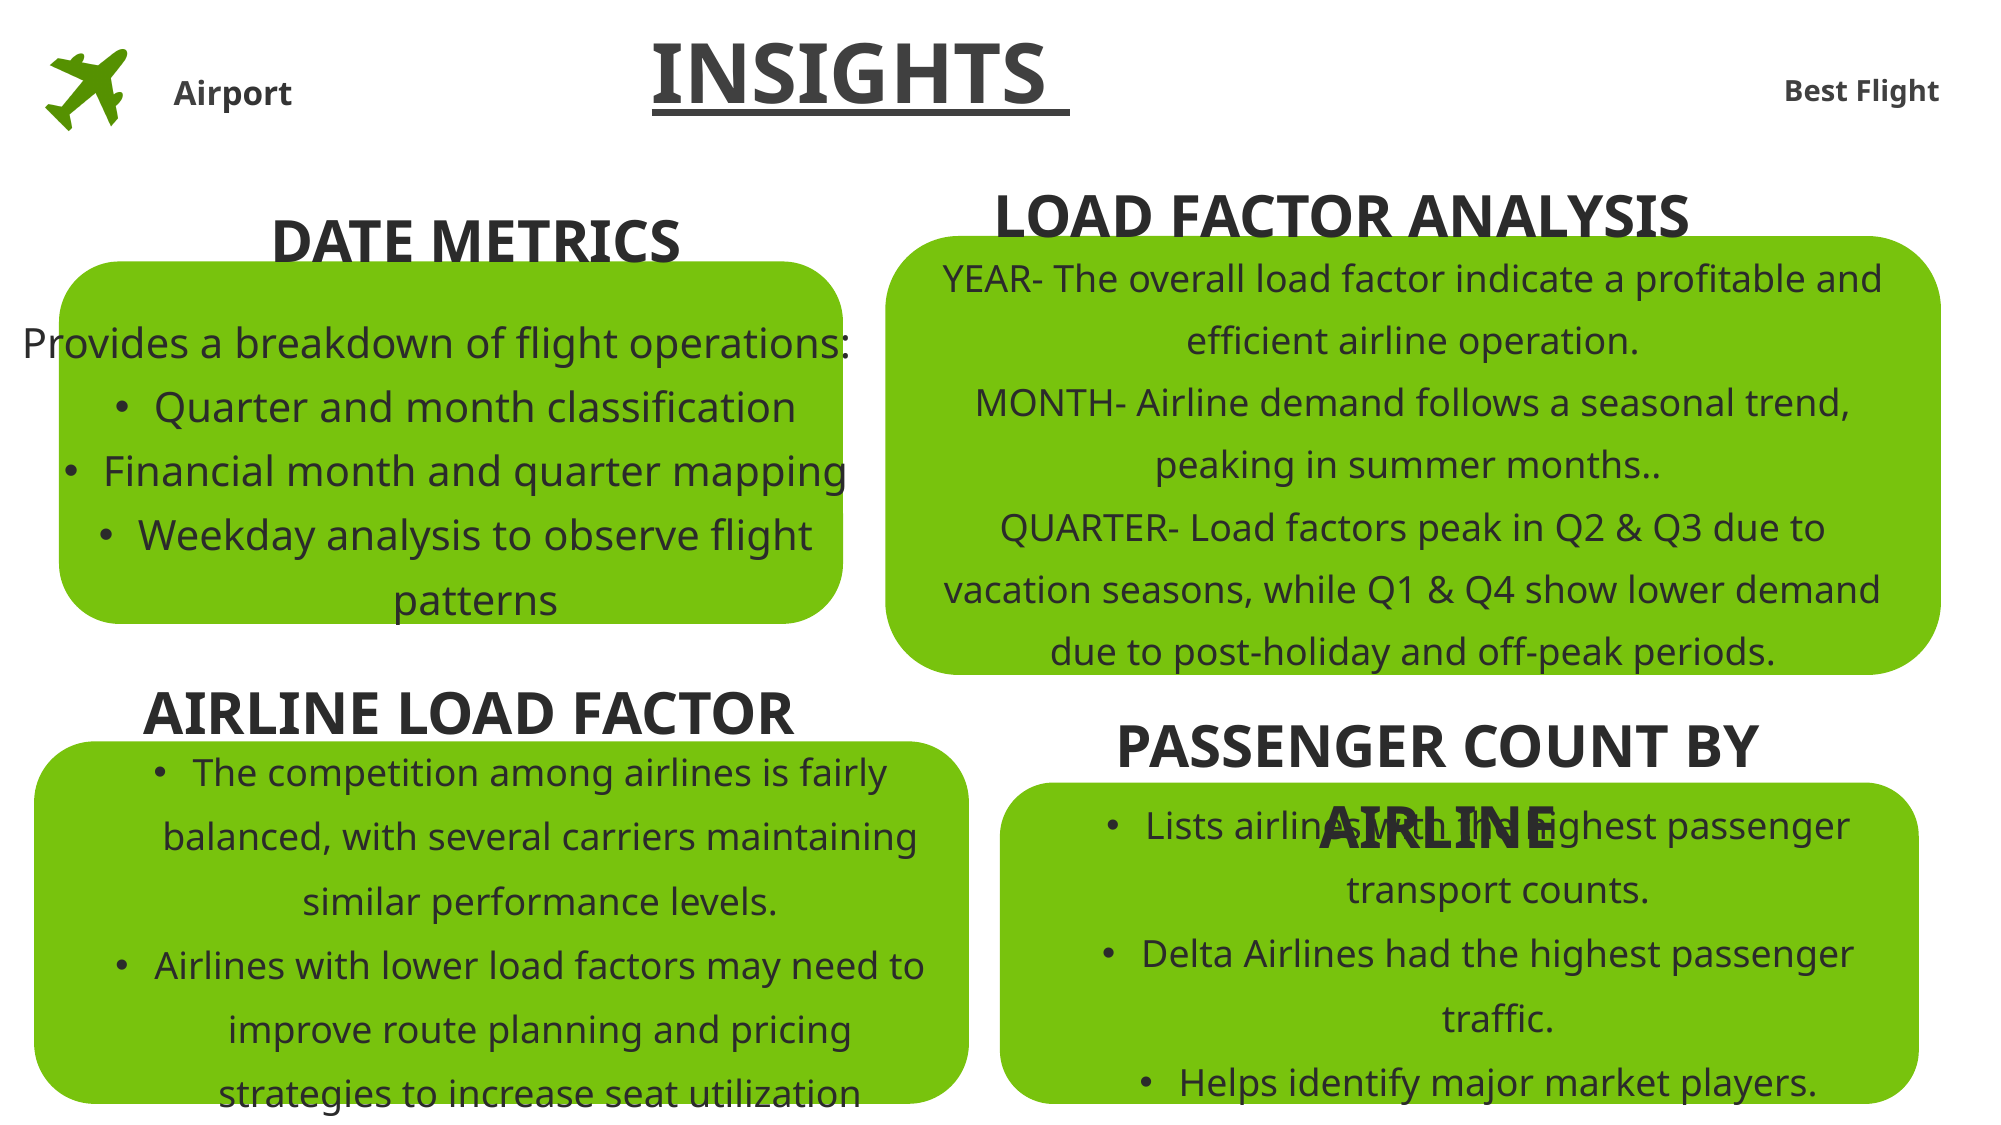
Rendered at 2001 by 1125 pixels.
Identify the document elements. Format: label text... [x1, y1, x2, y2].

text_box AIRLINE LOAD FACTOR [60, 664, 880, 747]
text_box YEAR- The overall load factor indicate a profitable and efficient airline operation. MONTH- Airline demand follows a seasonal trend, peaking in summer months.. QUARTER- Load factors peak in Q2 & Q3 due to vacation seasons, while Q1 & Q4 show lower demand due to post-holiday and off-peak periods. [905, 234, 1943, 677]
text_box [58, 12, 1824, 654]
text_box The competition among airlines is fairly balanced, with several carriers maintaining similar performance levels. Airlines with lower load factors may need to improve route planning and pricing strategies to increase seat utilization [32, 740, 971, 1106]
text_box PASSENGER COUNT BY AIRLINE [1016, 697, 1860, 861]
text_box Lists airlines with the highest passenger transport counts. Delta Airlines had the highest passenger traffic. Helps identify major market players. [998, 781, 1921, 1106]
text_box Provides a breakdown of flight operations: Quarter and month classification Financial month and quarter mapping Weekday analysis to observe flight patterns [0, 295, 58, 631]
